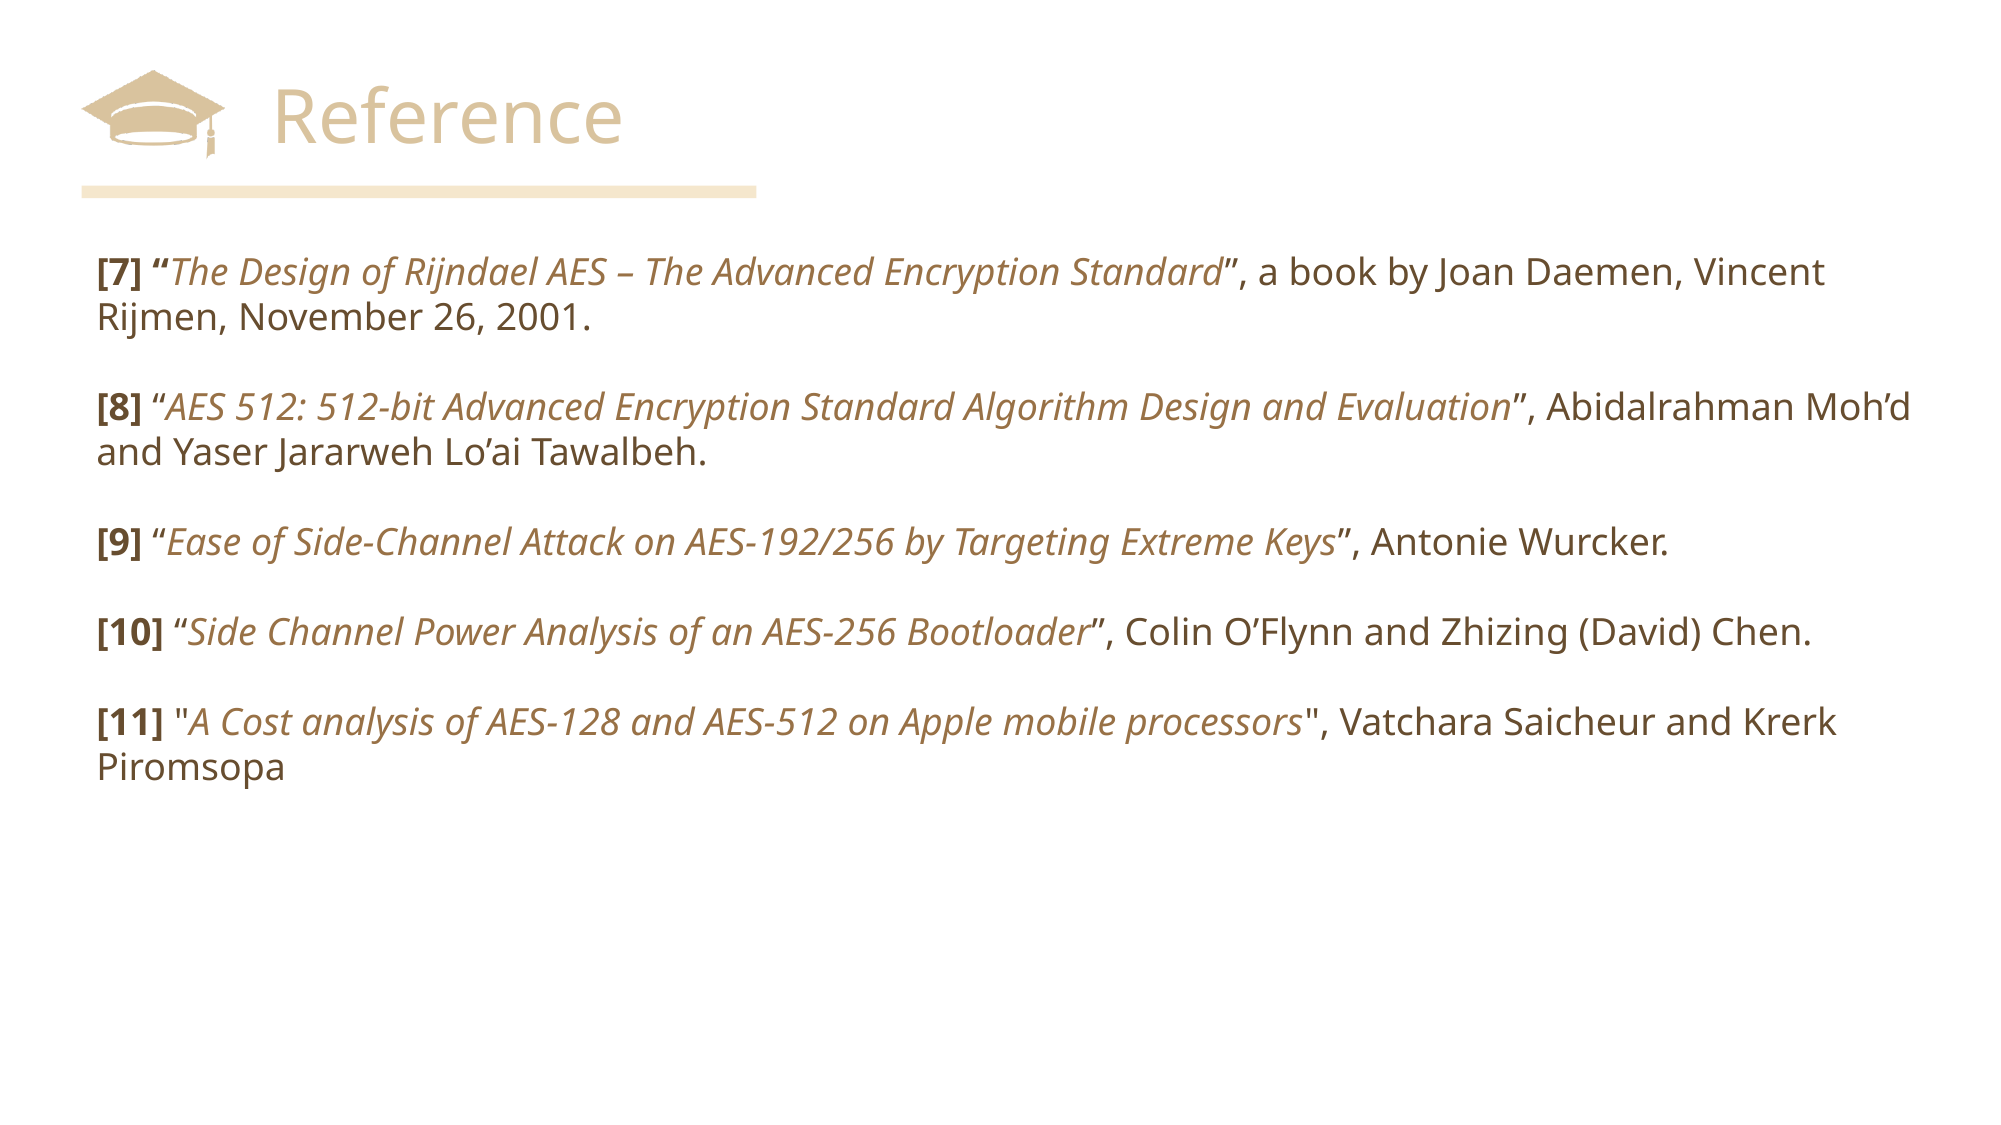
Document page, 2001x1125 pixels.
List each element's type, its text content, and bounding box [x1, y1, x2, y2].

text_box Reference [257, 60, 693, 166]
text_box [7] “The Design of Rijndael AES – The Advanced Encryption Standard”, a book by Joan Daemen, Vincent Rijmen, November 26, 2001. [8] “AES 512: 512-bit Advanced Encryption Standard Algorithm Design and Evaluation”, Abidalrahman Moh’d and Yaser Jararweh Lo’ai Tawalbeh. [9] “Ease of Side-Channel Attack on AES-192/256 by Targeting Extreme Keys”, Antonie Wurcker. [10] “Side Channel Power Analysis of an AES-256 Bootloader”, Colin O’Flynn and Zhizing (David) Chen. [11] "A Cost analysis of AES-128 and AES-512 on Apple mobile processors", Vatchara Saicheur and Krerk Piromsopa [81, 241, 1929, 836]
picture [81, 42, 225, 186]
text_box [81, 185, 758, 199]
